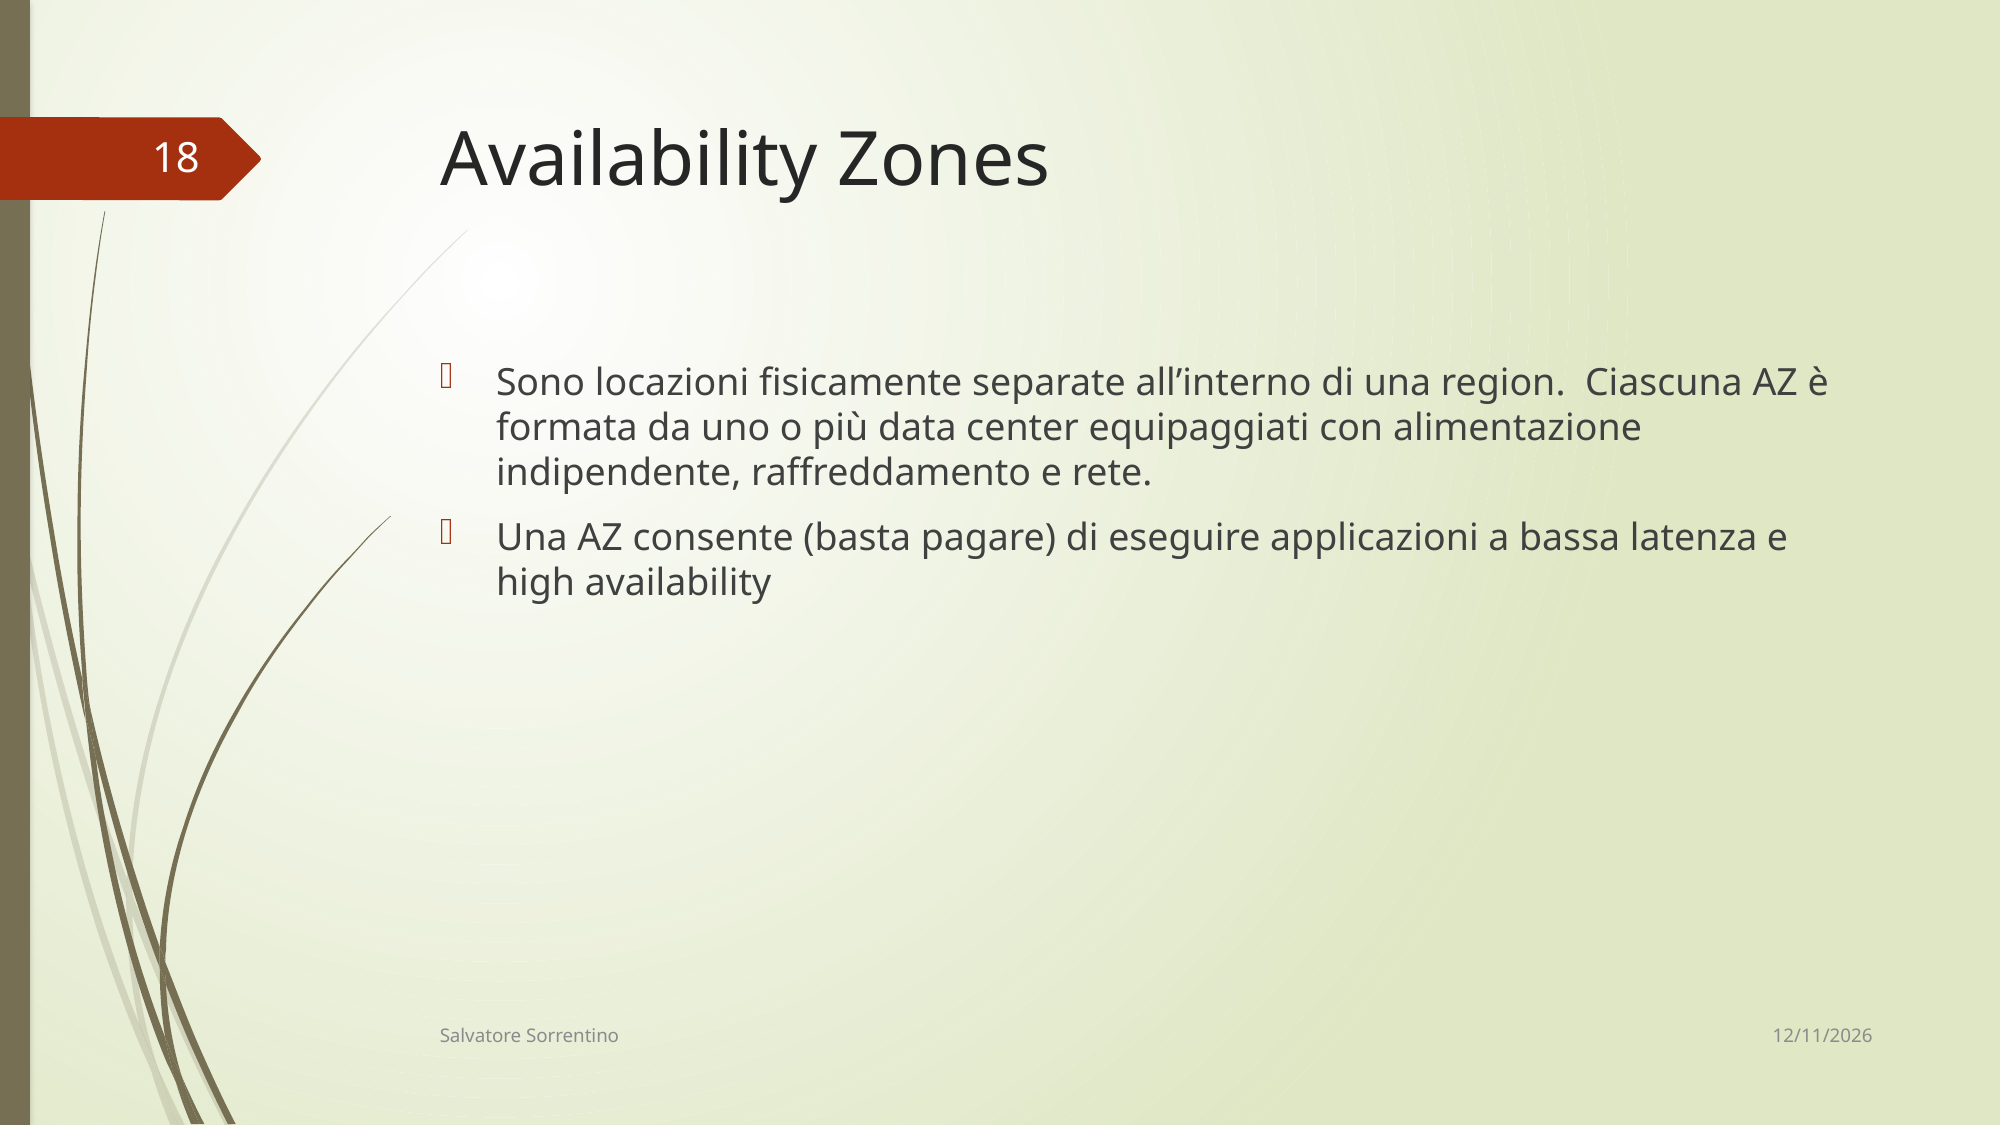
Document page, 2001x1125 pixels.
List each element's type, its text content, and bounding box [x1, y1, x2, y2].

footer Salvatore Sorrentino [424, 1006, 1675, 1067]
slide_number 18 [87, 129, 216, 190]
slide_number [1699, 1005, 1888, 1067]
title Availability Zones [425, 102, 1888, 313]
list Sono locazioni fisicamente separate all’interno di una region. Ciascuna AZ è formata da uno o più data center equipaggiati con alimentazione indipendente, raffreddamento e rete. Una AZ consente (basta pagare) di eseguire applicazioni a bassa latenza e high availability [424, 350, 1888, 970]
